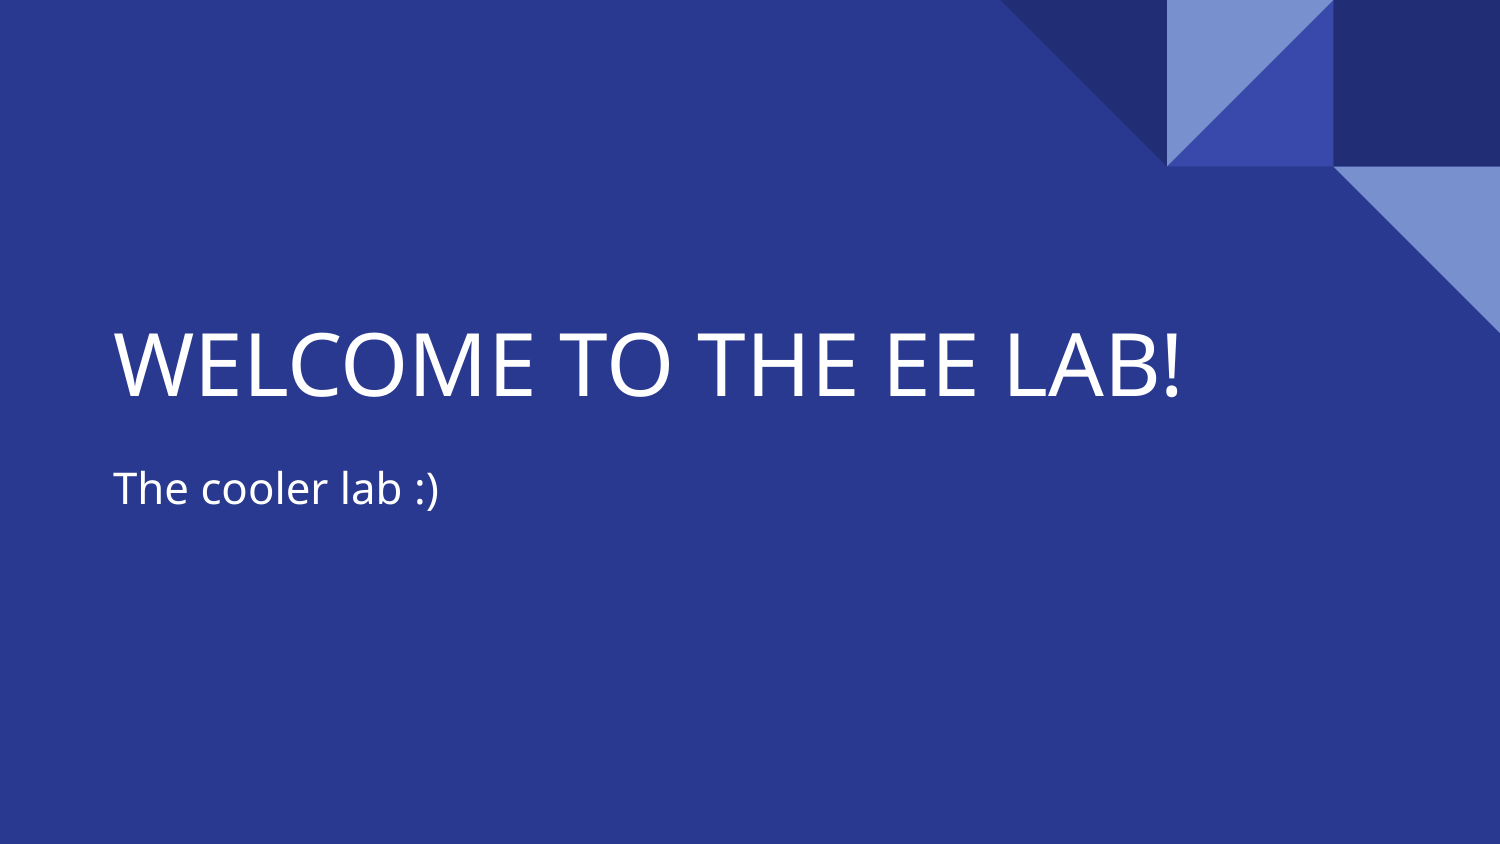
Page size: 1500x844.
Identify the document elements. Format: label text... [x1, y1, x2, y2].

subtitle The cooler lab :) [98, 445, 1447, 517]
title WELCOME TO THE EE LAB! [98, 291, 1447, 429]
